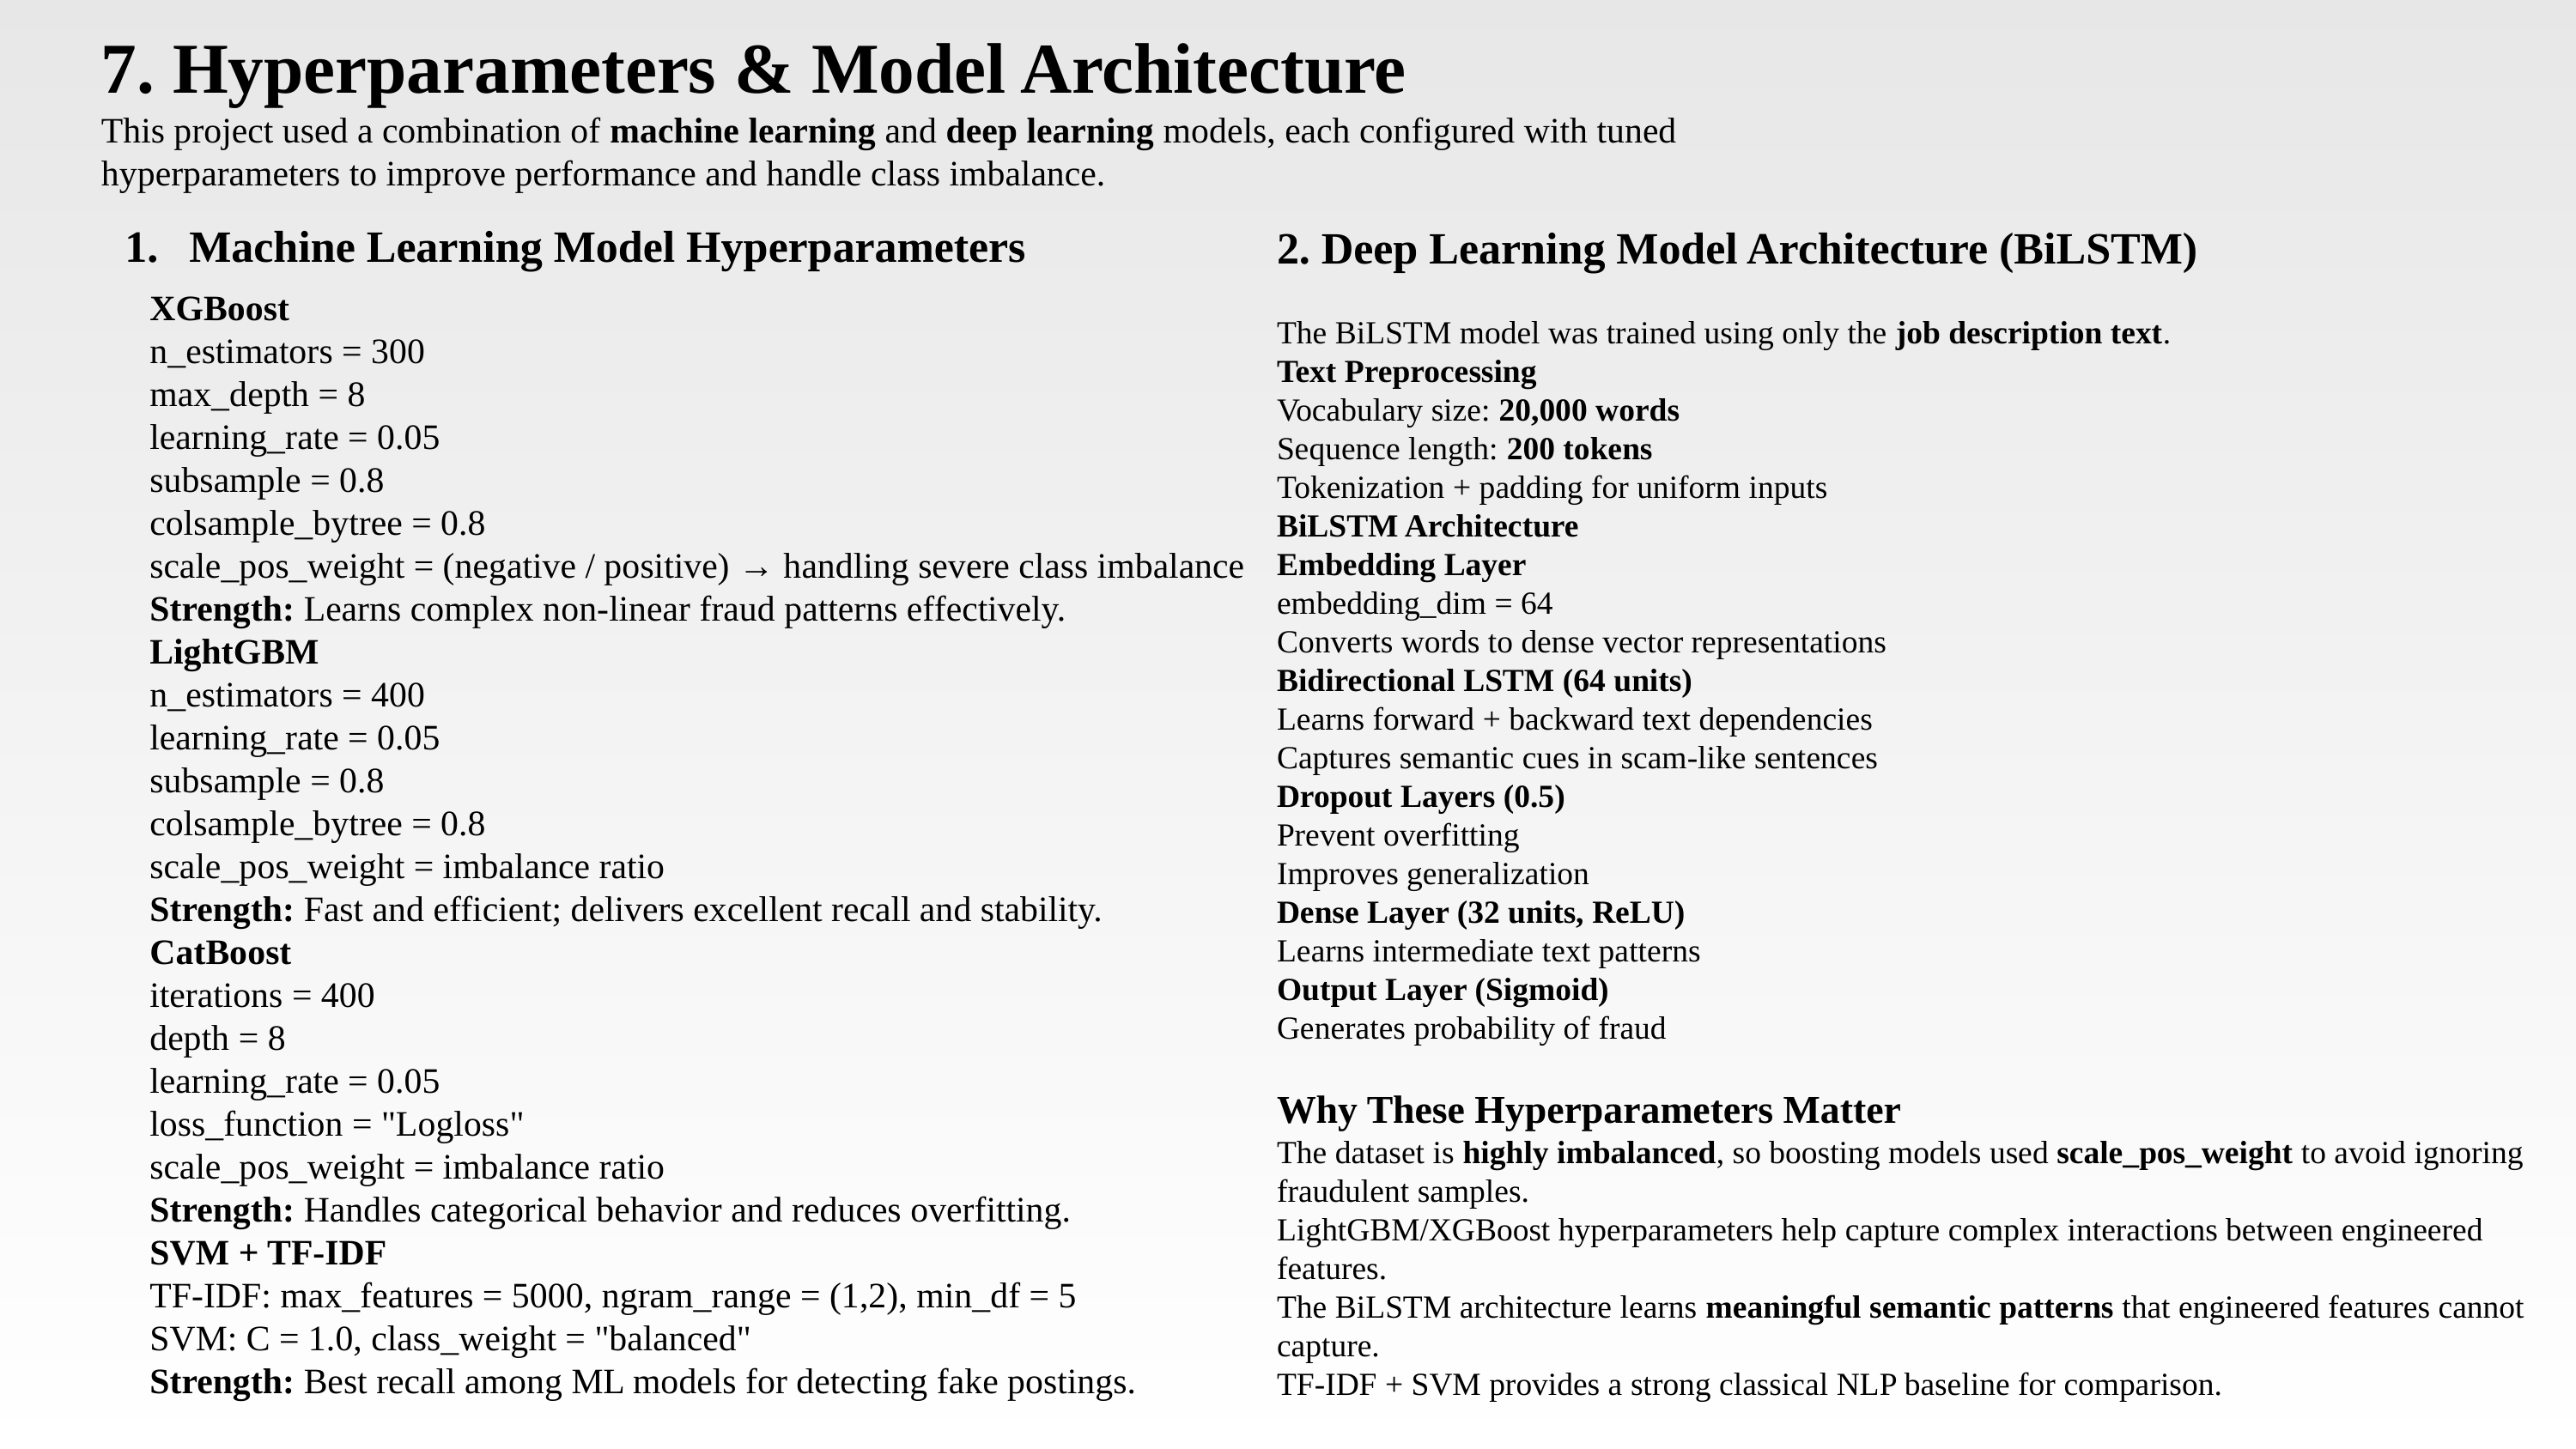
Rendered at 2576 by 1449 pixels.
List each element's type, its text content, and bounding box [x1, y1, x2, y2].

text_box 7. Hyperparameters & Model Architecture This project used a combination of machine learning and deep learning models, each configured with tuned hyperparameters to improve performance and handle class imbalance. [88, 15, 1850, 243]
text_box XGBoost n_estimators = 300 max_depth = 8 learning_rate = 0.05 subsample = 0.8 colsample_bytree = 0.8 scale_pos_weight = (negative / positive) → handling severe class imbalance Strength: Learns complex non-linear fraud patterns effectively. LightGBM n_estimators = 400 learning_rate = 0.05 subsample = 0.8 colsample_bytree = 0.8 scale_pos_weight = imbalance ratio Strength: Fast and efficient; delivers excellent recall and stability. CatBoost iterations = 400 depth = 8 learning_rate = 0.05 loss_function = "Logloss" scale_pos_weight = imbalance ratio Strength: Handles categorical behavior and reduces overfitting. SVM + TF-IDF TF-IDF: max_features = 5000, ngram_range = (1,2), min_df = 5 SVM: C = 1.0, class_weight = "balanced" Strength: Best recall among ML models for detecting fake postings. [137, 278, 1265, 1449]
text_box Machine Learning Model Hyperparameters [112, 211, 1097, 278]
text_box 2. Deep Learning Model Architecture (BiLSTM) The BiLSTM model was trained using only the job description text. Text Preprocessing Vocabulary size: 20,000 words Sequence length: 200 tokens Tokenization + padding for uniform inputs BiLSTM Architecture Embedding Layer embedding_dim = 64 Converts words to dense vector representations Bidirectional LSTM (64 units) Learns forward + backward text dependencies Captures semantic cues in scam-like sentences Dropout Layers (0.5) Prevent overfitting Improves generalization Dense Layer (32 units, ReLU) Learns intermediate text patterns Output Layer (Sigmoid) Generates probability of fraud Why These Hyperparameters Matter The dataset is highly imbalanced, so boosting models used scale_pos_weight to avoid ignoring fraudulent samples. LightGBM/XGBoost hyperparameters help capture complex interactions between engineered features. The BiLSTM architecture learns meaningful semantic patterns that engineered features cannot capture. TF-IDF + SVM provides a strong classical NLP baseline for comparison. [1264, 212, 2576, 1409]
